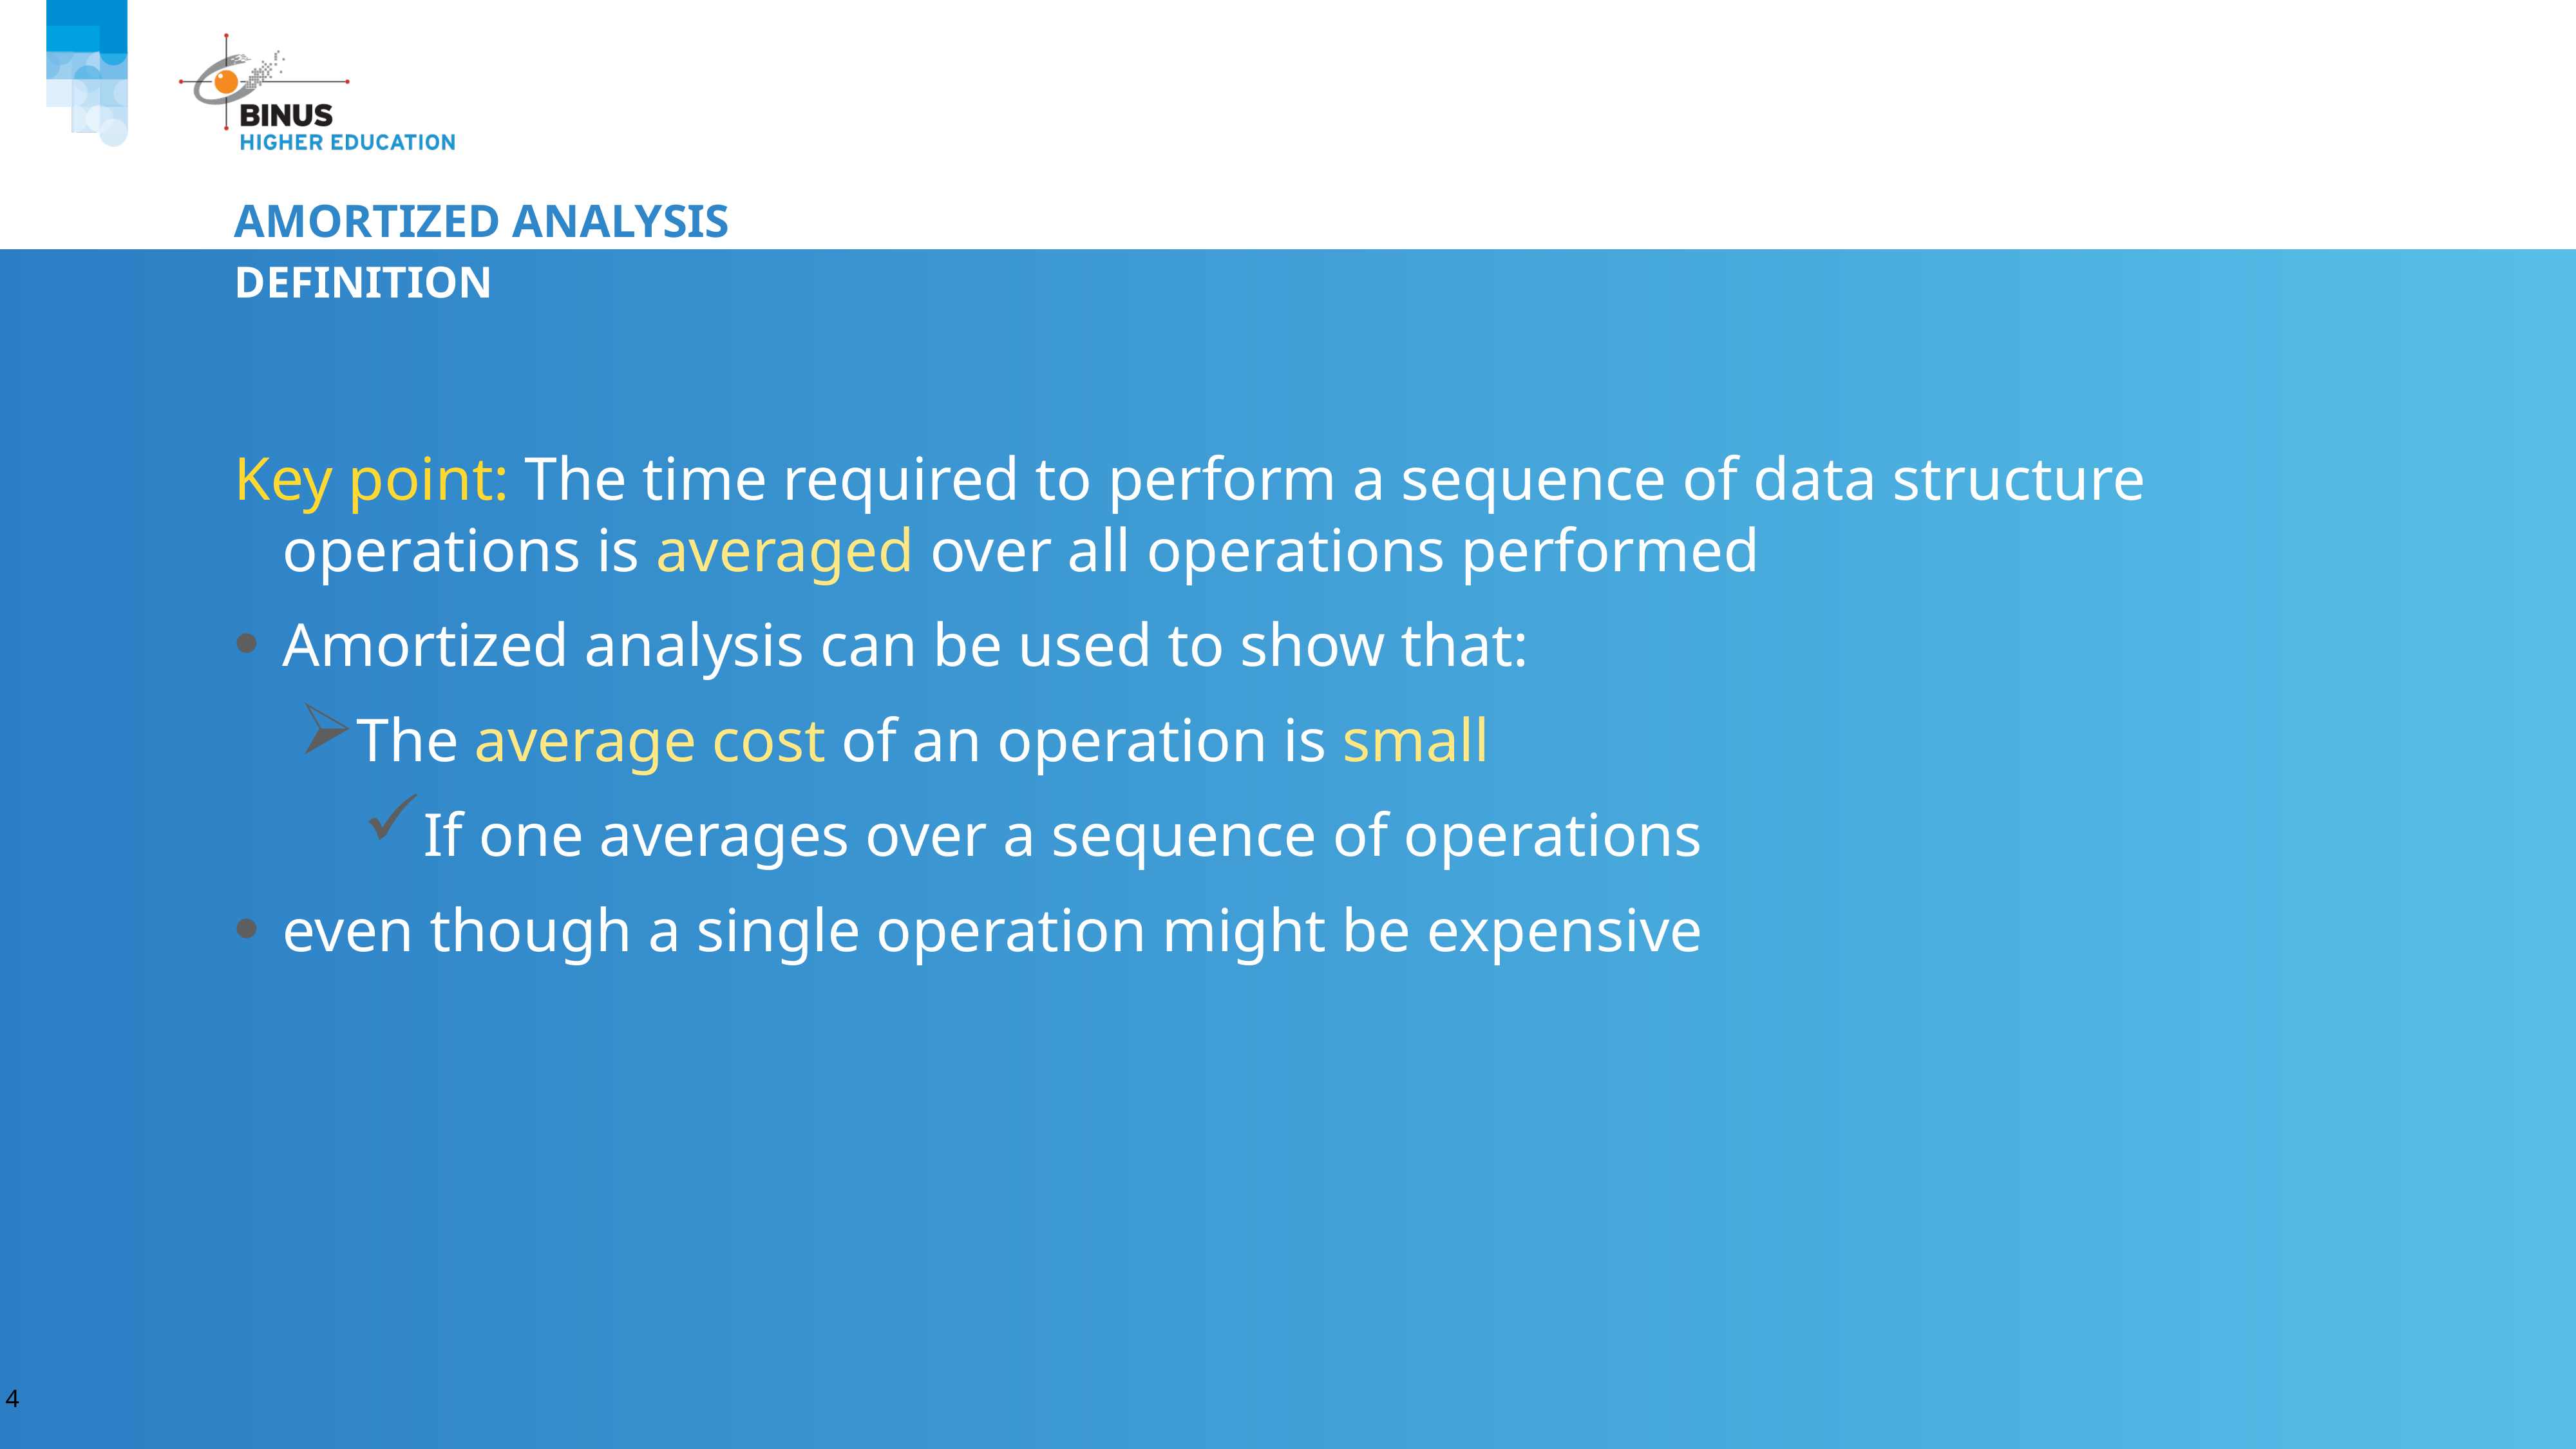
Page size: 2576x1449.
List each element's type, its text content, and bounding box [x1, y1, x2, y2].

list Definition [228, 255, 1262, 341]
list Key point: The time required to perform a sequence of data structure operations is averaged over all operations performed Amortized analysis can be used to show that: The average cost of an operation is small If one averages over a sequence of operations even though a single operation might be expensive [228, 435, 2349, 1337]
title Amortized Analysis [228, 197, 1784, 252]
slide_number 4 [0, 1381, 26, 1422]
picture [46, 0, 455, 154]
